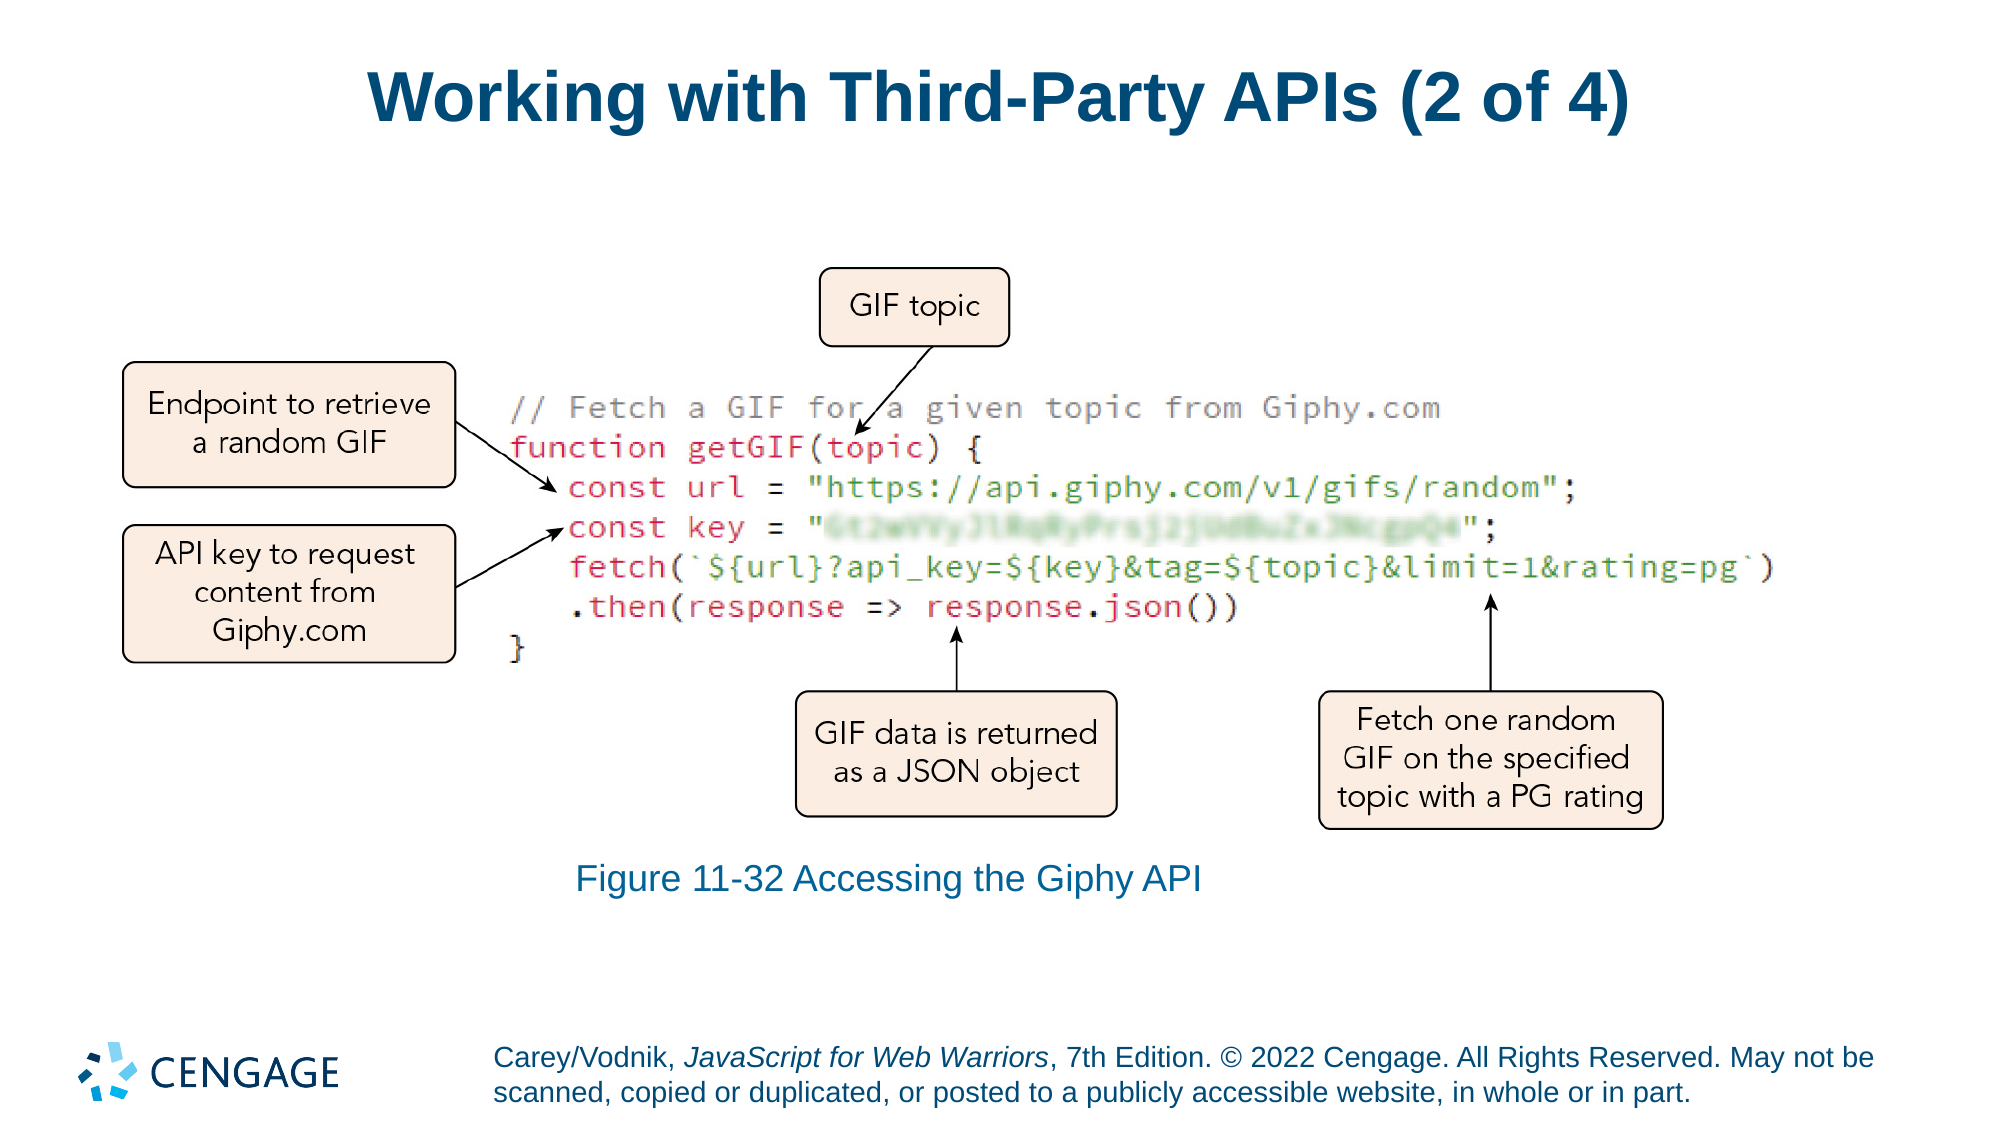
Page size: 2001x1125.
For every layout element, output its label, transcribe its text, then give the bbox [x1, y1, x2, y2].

list Figure 11-32 Accessing the Giphy API [575, 854, 1297, 965]
title Working with Third-Party APIs (2 of 4) [137, 59, 1863, 171]
picture [119, 265, 1774, 831]
picture [78, 1042, 338, 1101]
